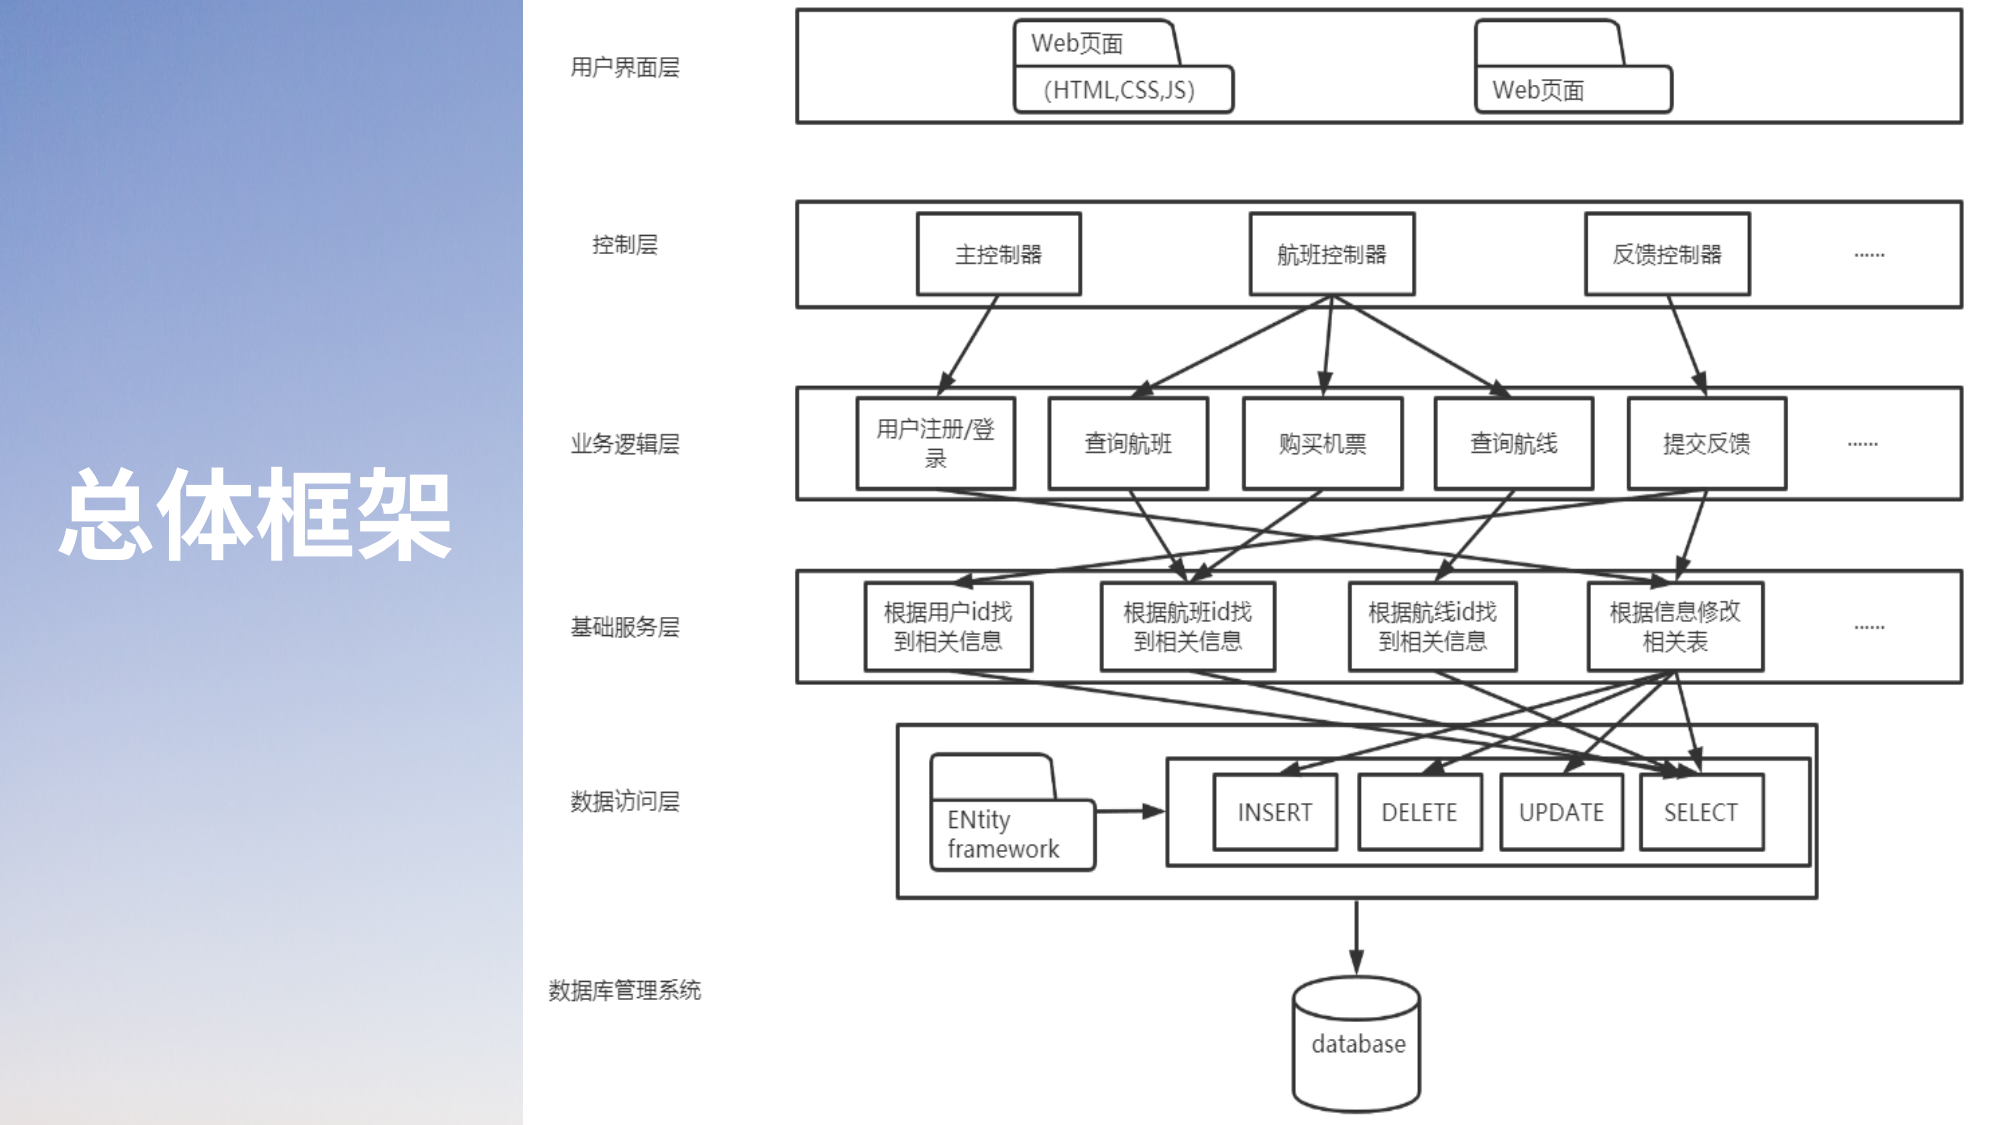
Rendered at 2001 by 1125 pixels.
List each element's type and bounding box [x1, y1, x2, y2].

picture [523, 0, 2000, 1125]
text_box [0, 0, 523, 1125]
